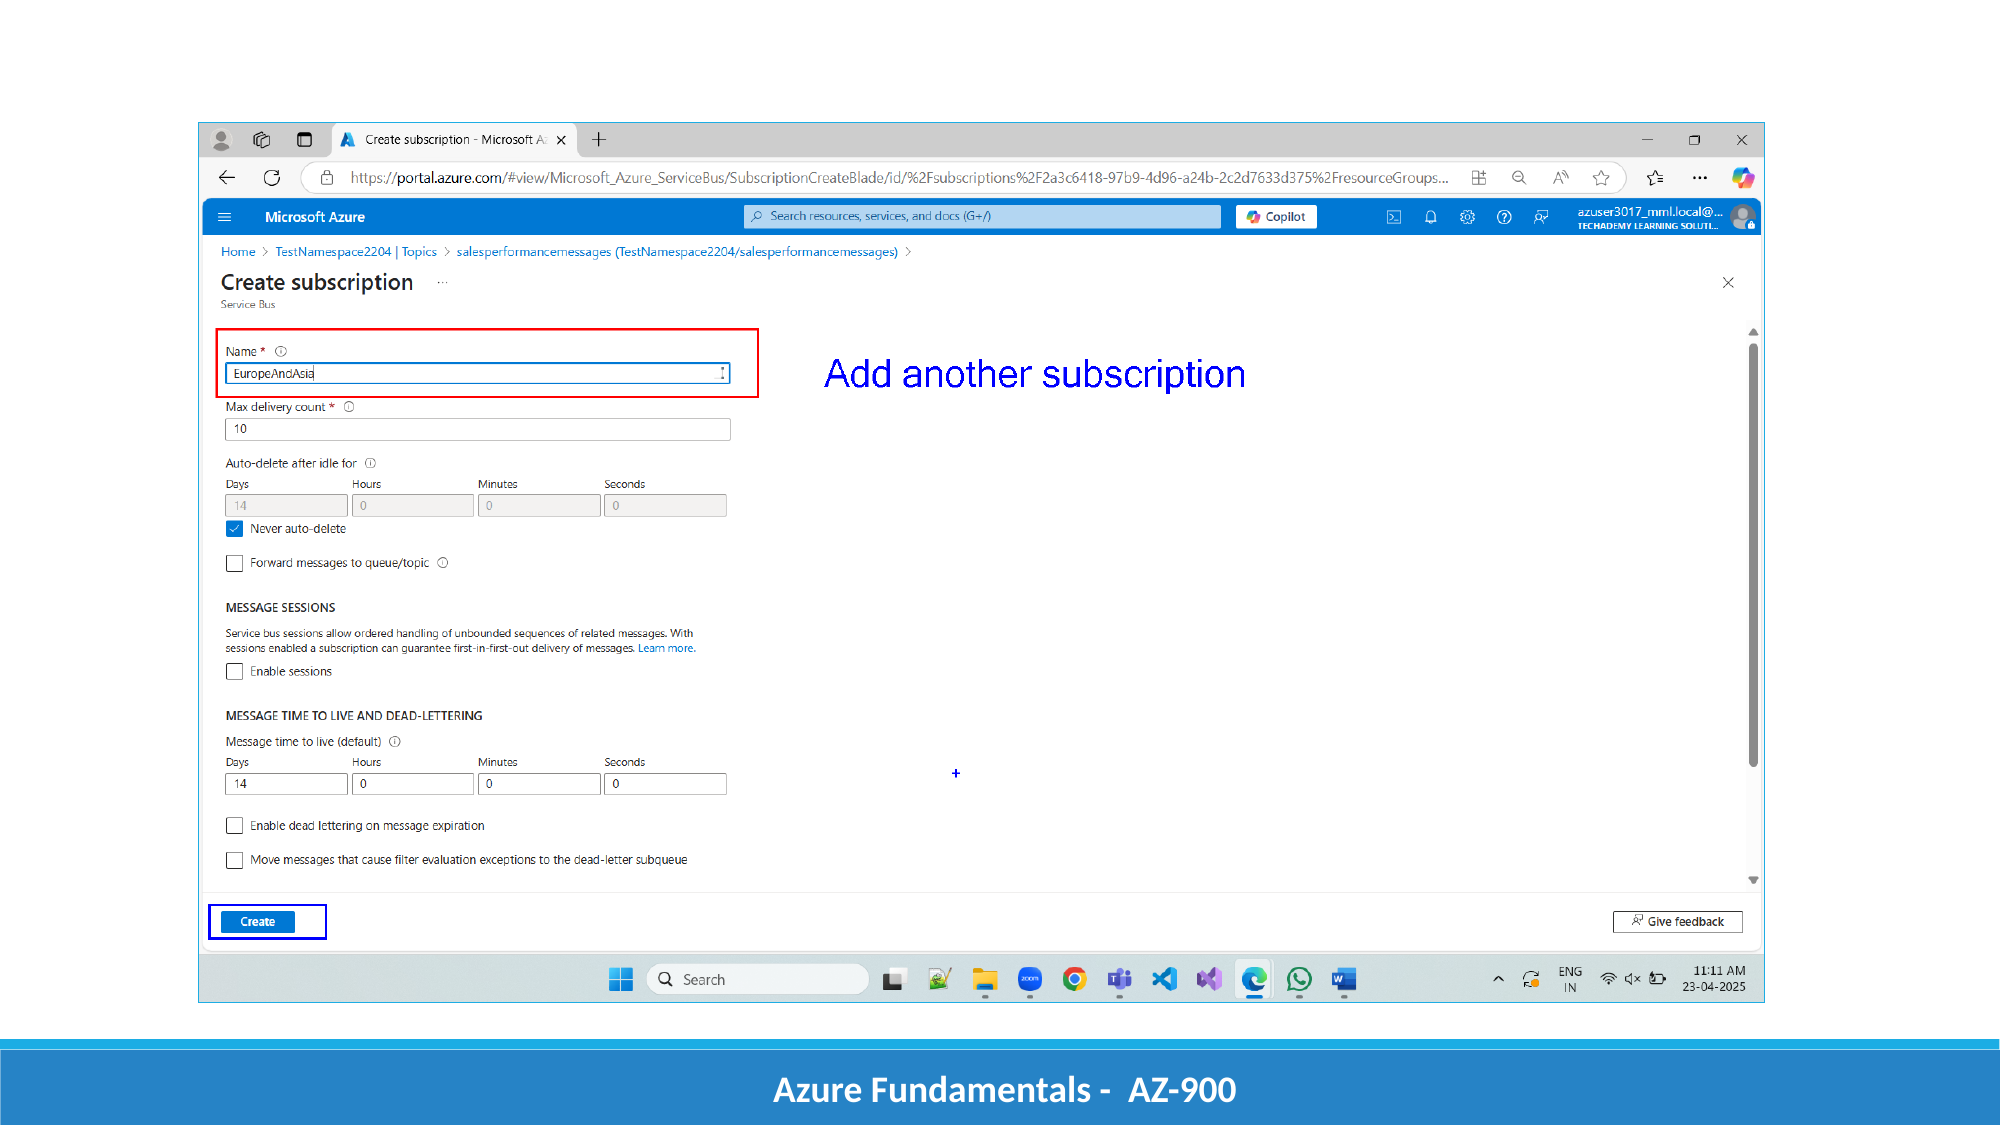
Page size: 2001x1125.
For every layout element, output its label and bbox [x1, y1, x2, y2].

list [198, 121, 1765, 1004]
